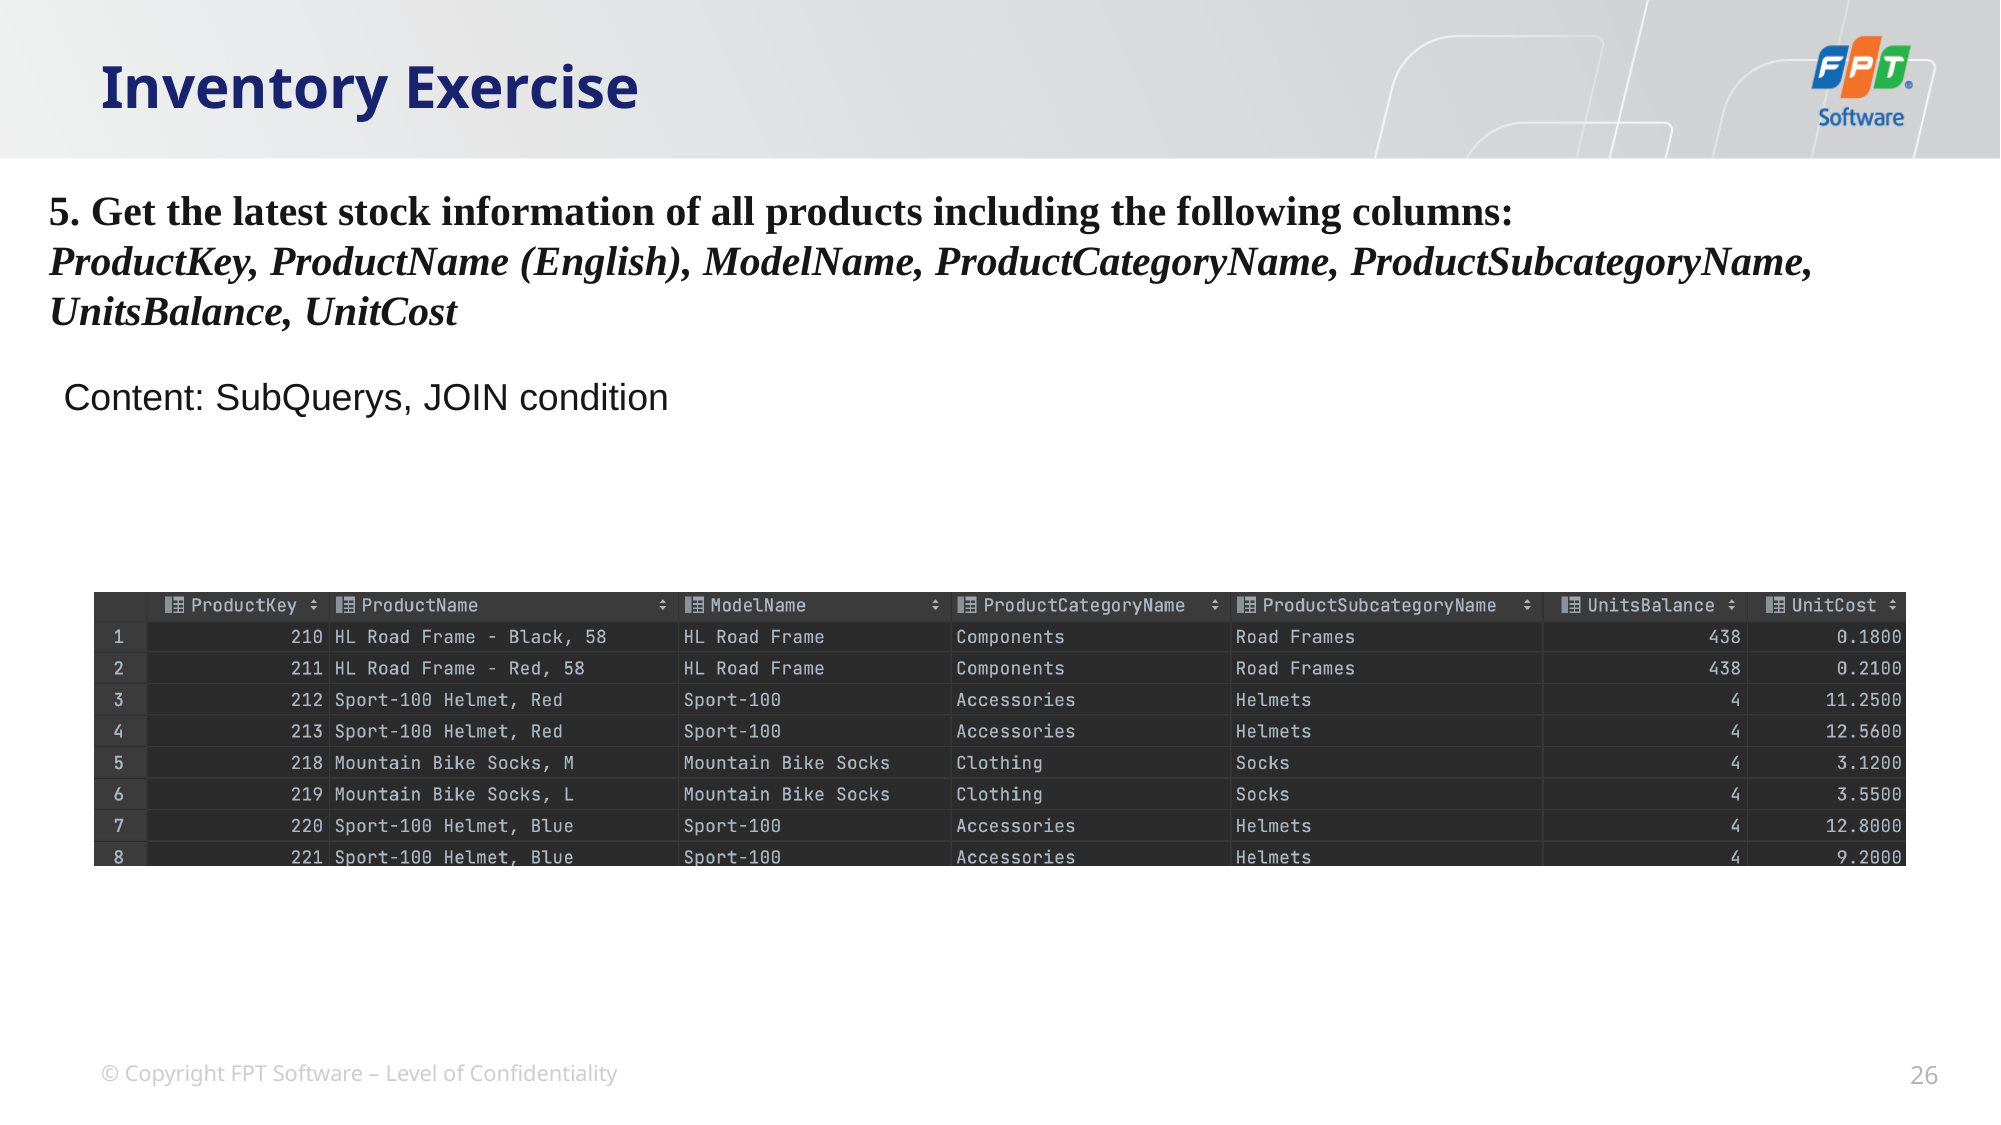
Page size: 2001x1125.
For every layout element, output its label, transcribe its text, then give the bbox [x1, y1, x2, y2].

picture [0, 0, 2000, 159]
text_box 5. Get the latest stock information of all products including the following columns: ProductKey, ProductName (English), ModelName, ProductCategoryName, ProductSubcategoryName, UnitsBalance, UnitCost [48, 184, 1952, 335]
picture [94, 592, 1906, 866]
slide_number 26 [1855, 1052, 1954, 1094]
title Inventory Exercise [86, 31, 1812, 148]
text_box Content: SubQuerys, JOIN condition [48, 365, 1246, 426]
